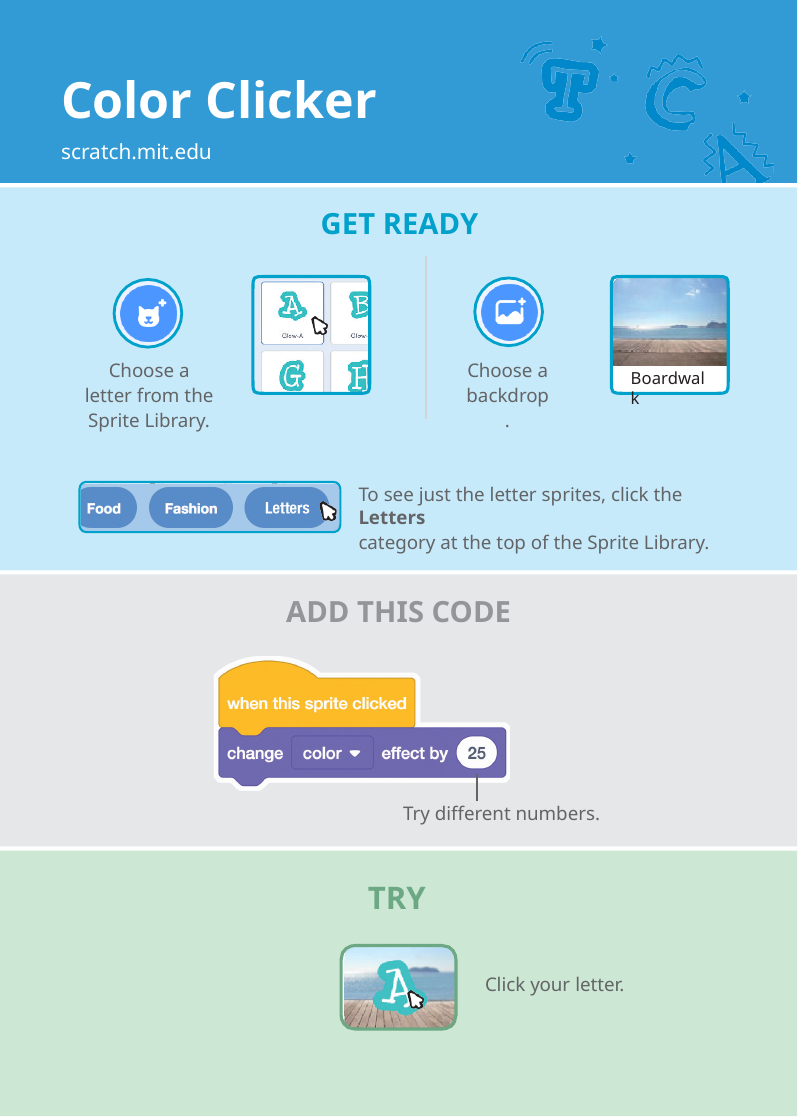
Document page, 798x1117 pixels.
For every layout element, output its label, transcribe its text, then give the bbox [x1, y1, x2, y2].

text_box Choose a backdrop. [464, 354, 552, 409]
text_box [311, 316, 328, 335]
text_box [113, 279, 183, 348]
text_box [0, 183, 798, 188]
text_box [341, 945, 351, 955]
text_box [341, 945, 456, 1030]
text_box GET READY [23, 202, 774, 243]
text_box [407, 990, 424, 1010]
text_box Boardwalk [628, 365, 712, 390]
text_box [319, 501, 337, 521]
text_box To see just the letter sprites, click the Letters category at the top of the Sprite Library. [356, 478, 751, 554]
text_box ADD THIS CODE [21, 591, 774, 631]
text_box [0, 575, 798, 846]
text_box Try different numbers. [327, 799, 774, 840]
text_box [611, 276, 729, 394]
text_box [520, 36, 774, 183]
text_box [341, 1020, 350, 1029]
text_box [0, 188, 798, 570]
text_box [252, 276, 370, 394]
text_box [0, 851, 798, 1117]
text_box Click your letter. [470, 965, 772, 1026]
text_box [474, 277, 544, 346]
text_box [445, 945, 456, 954]
text_box [448, 1020, 456, 1029]
text_box [213, 656, 511, 791]
text_box [0, 0, 798, 183]
text_box Choose a letter from the Sprite Library. [82, 354, 215, 434]
text_box [79, 481, 341, 533]
text_box [0, 846, 798, 851]
text_box TRY [21, 871, 772, 924]
title Color Clicker scratch.mit.edu [58, 43, 737, 166]
text_box [0, 570, 798, 575]
